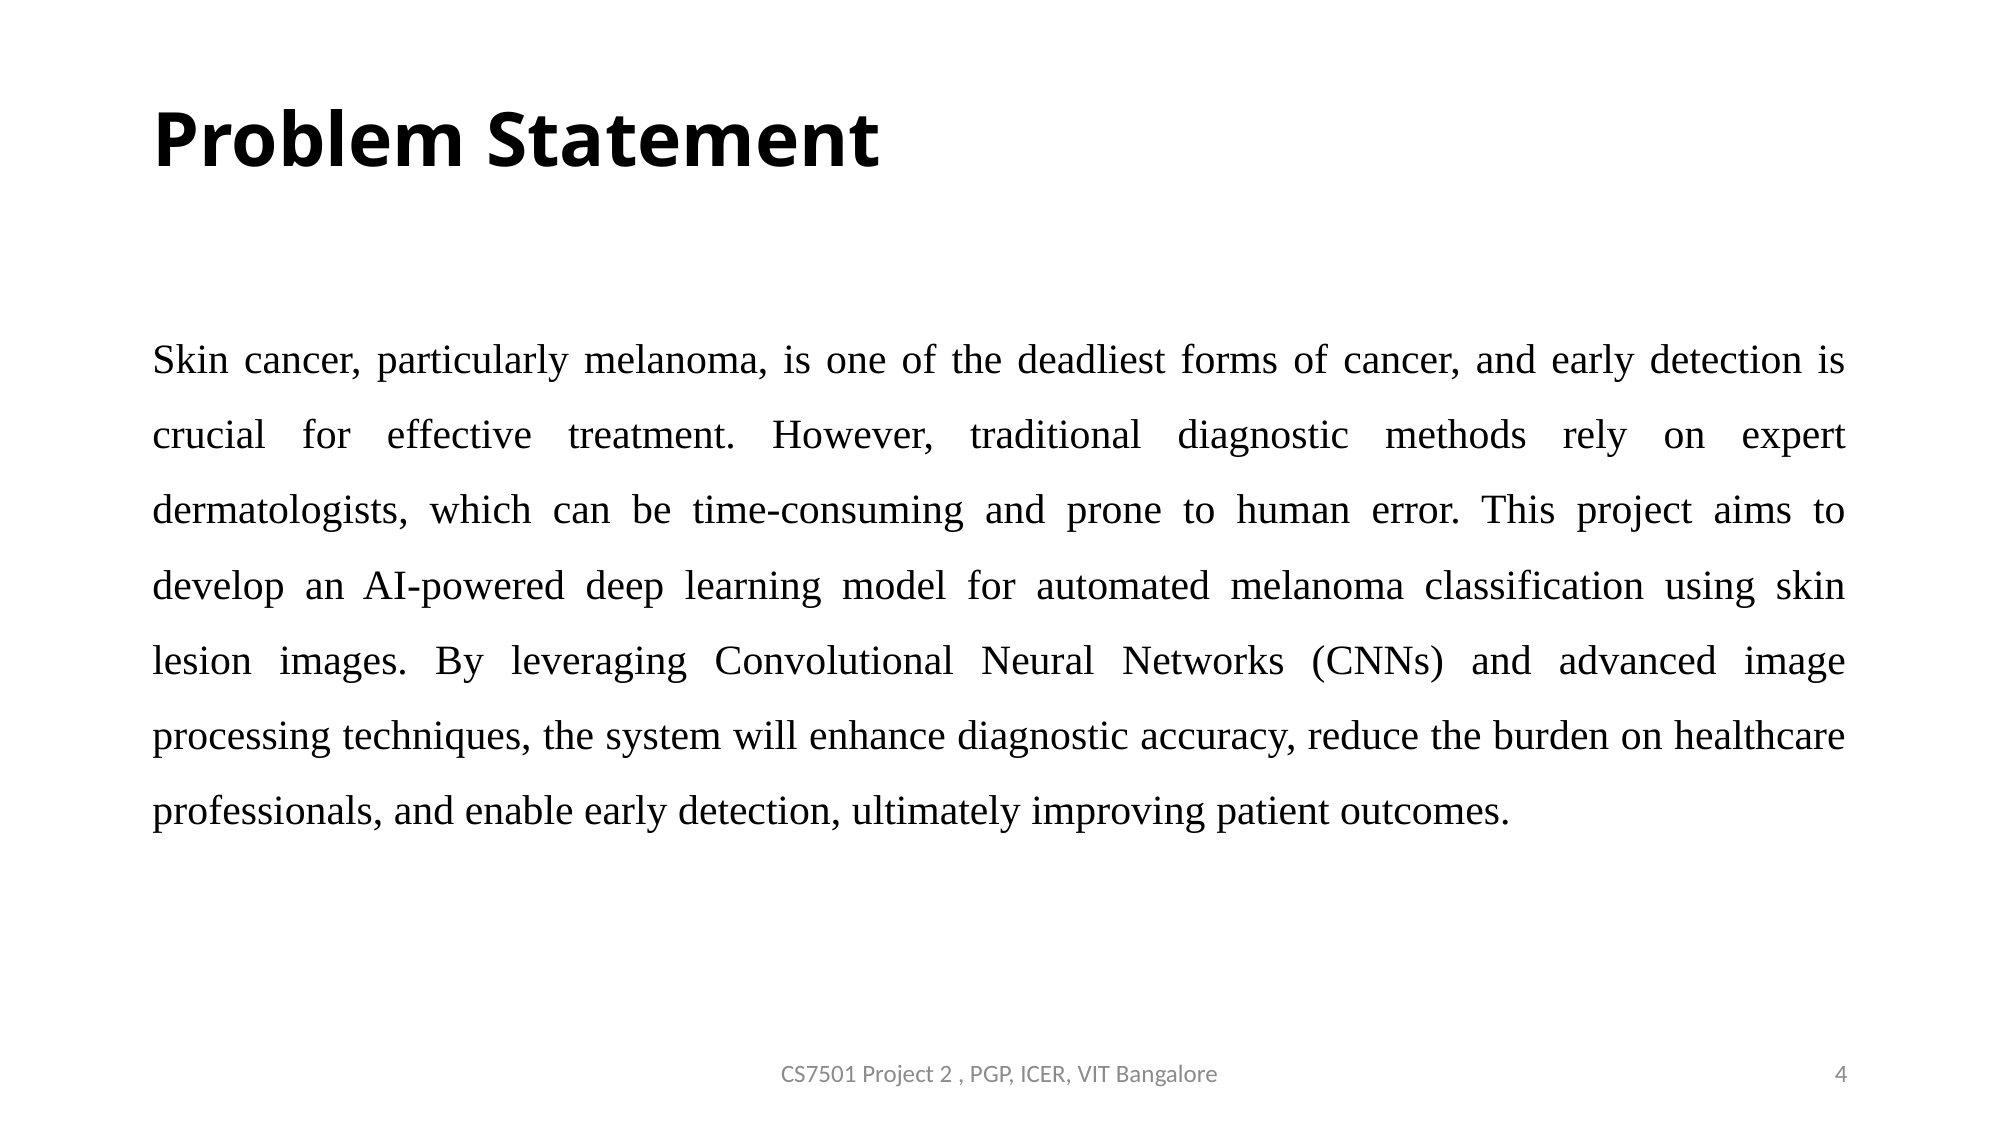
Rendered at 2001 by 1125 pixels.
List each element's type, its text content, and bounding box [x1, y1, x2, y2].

title Problem Statement [137, 59, 1863, 225]
slide_number 4 [1412, 1042, 1863, 1103]
list Skin cancer, particularly melanoma, is one of the deadliest forms of cancer, and early detection is crucial for effective treatment. However, traditional diagnostic methods rely on expert dermatologists, which can be time-consuming and prone to human error. This project aims to develop an AI-powered deep learning model for automated melanoma classification using skin lesion images. By leveraging Convolutional Neural Networks (CNNs) and advanced image processing techniques, the system will enhance diagnostic accuracy, reduce the burden on healthcare professionals, and enable early detection, ultimately improving patient outcomes. [137, 299, 1863, 938]
footer CS7501 Project 2 , PGP, ICER, VIT Bangalore [662, 1042, 1338, 1103]
